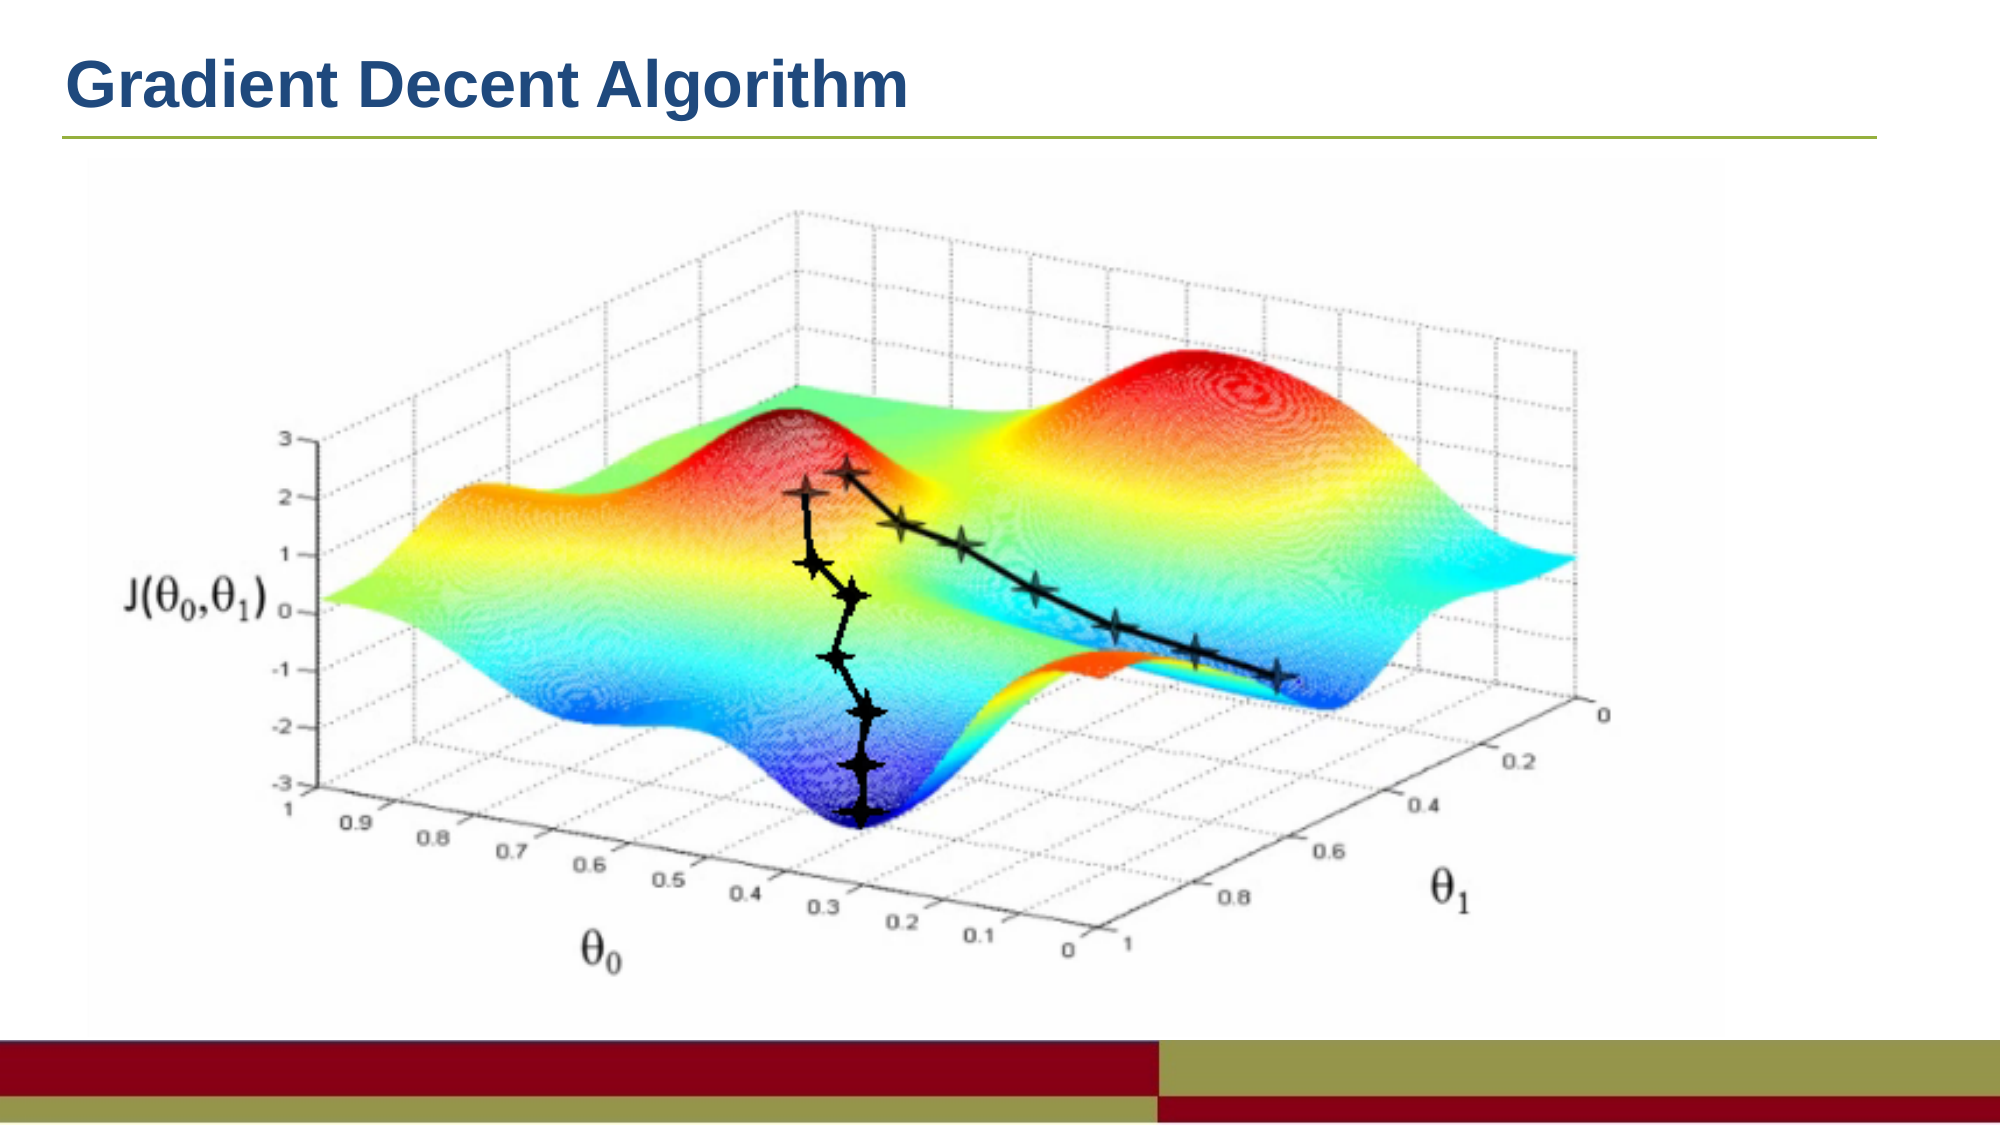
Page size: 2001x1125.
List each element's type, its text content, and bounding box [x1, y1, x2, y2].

title Gradient Decent Algorithm [50, 0, 2000, 161]
picture [87, 158, 1726, 1037]
picture [0, 1040, 2000, 1125]
